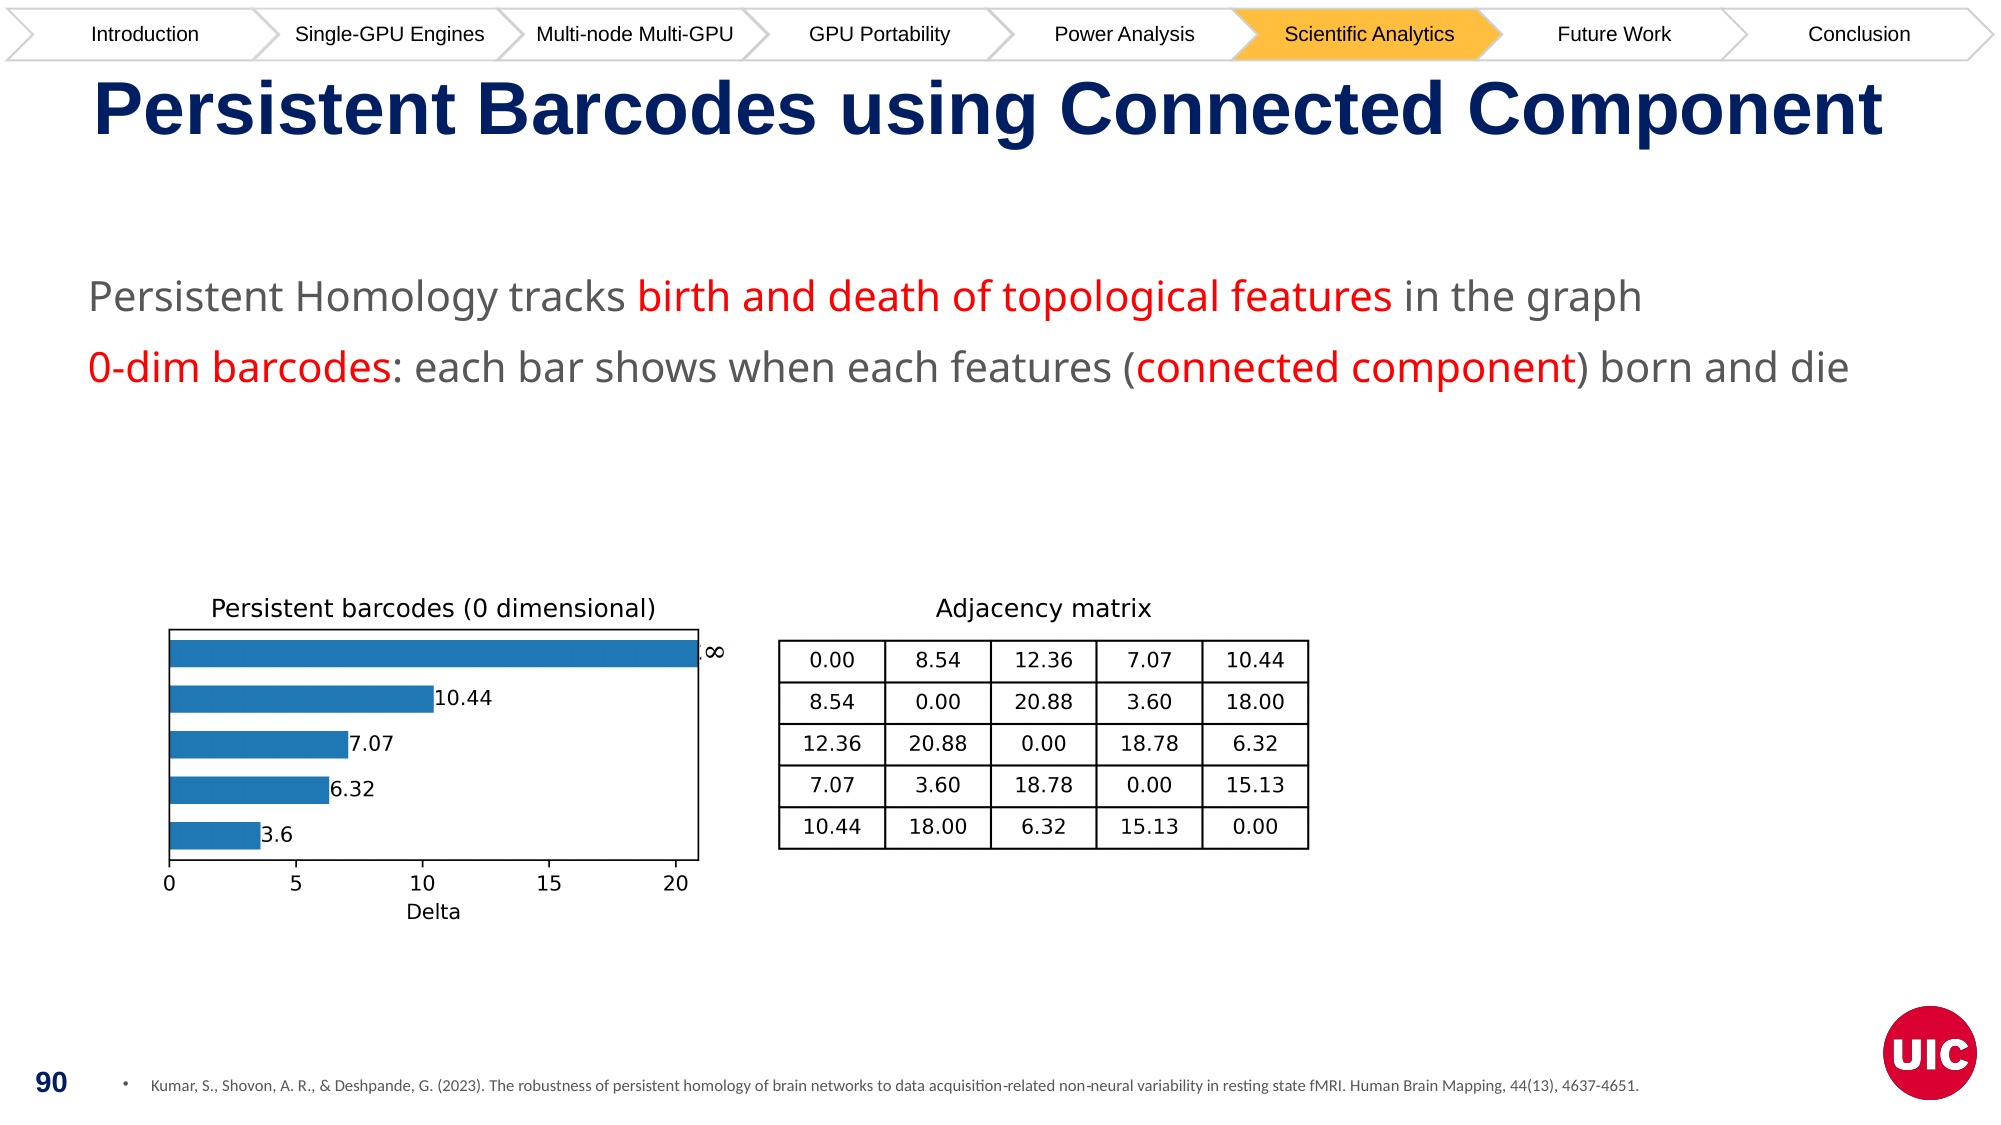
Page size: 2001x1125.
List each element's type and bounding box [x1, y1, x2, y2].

picture [1880, 1004, 1980, 1102]
text_box [6, 8, 1994, 61]
text_box [108, 1066, 1770, 1102]
picture [147, 583, 1323, 938]
title [93, 70, 1907, 204]
text_box [87, 269, 1874, 656]
